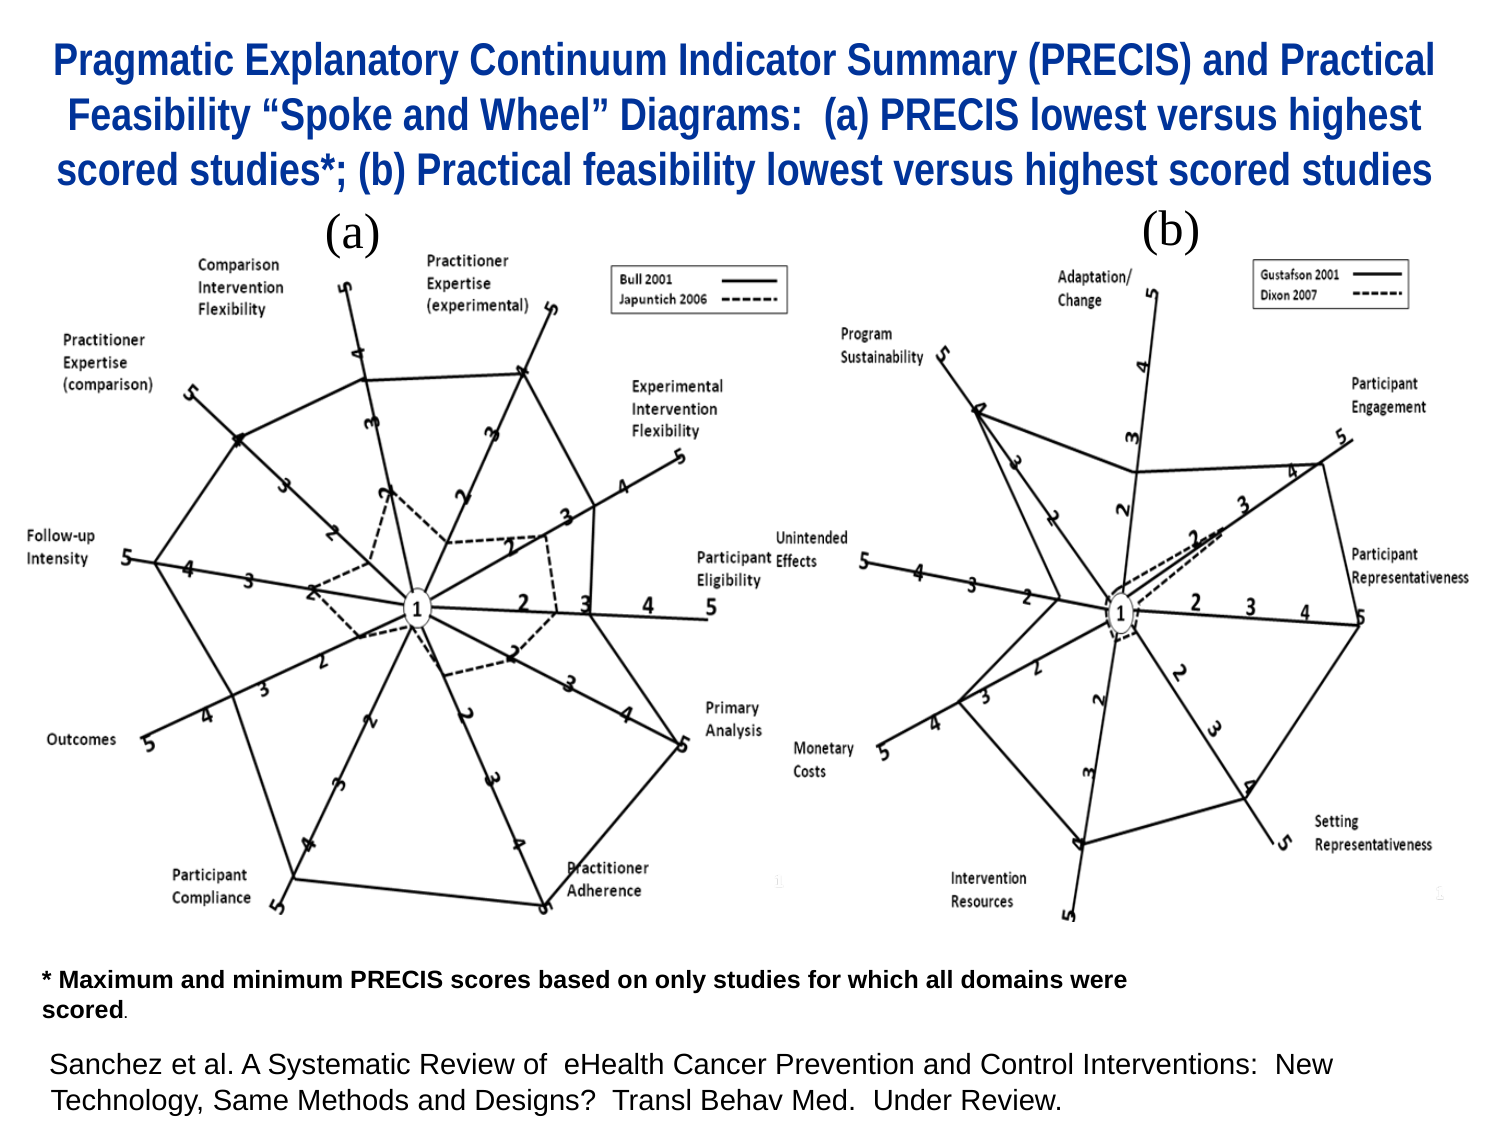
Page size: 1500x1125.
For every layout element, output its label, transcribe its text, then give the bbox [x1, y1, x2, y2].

text_box Sanchez et al. A Systematic Review of eHealth Cancer Prevention and Control Interventions: New Technology, Same Methods and Designs? Transl Behav Med. Under Review. [27, 1038, 1500, 1125]
picture [24, 217, 1480, 961]
text_box (b) [1127, 207, 1219, 216]
text_box * Maximum and minimum PRECIS scores based on only studies for which all domains were scored. [27, 956, 1192, 1007]
title Pragmatic Explanatory Continuum Indicator Summary (PRECIS) and Practical Feasibility “Spoke and Wheel” Diagrams: (a) PRECIS lowest versus highest scored studies*; (b) Practical feasibility lowest versus highest scored studies [27, 18, 1463, 207]
text_box (a) [310, 207, 402, 252]
